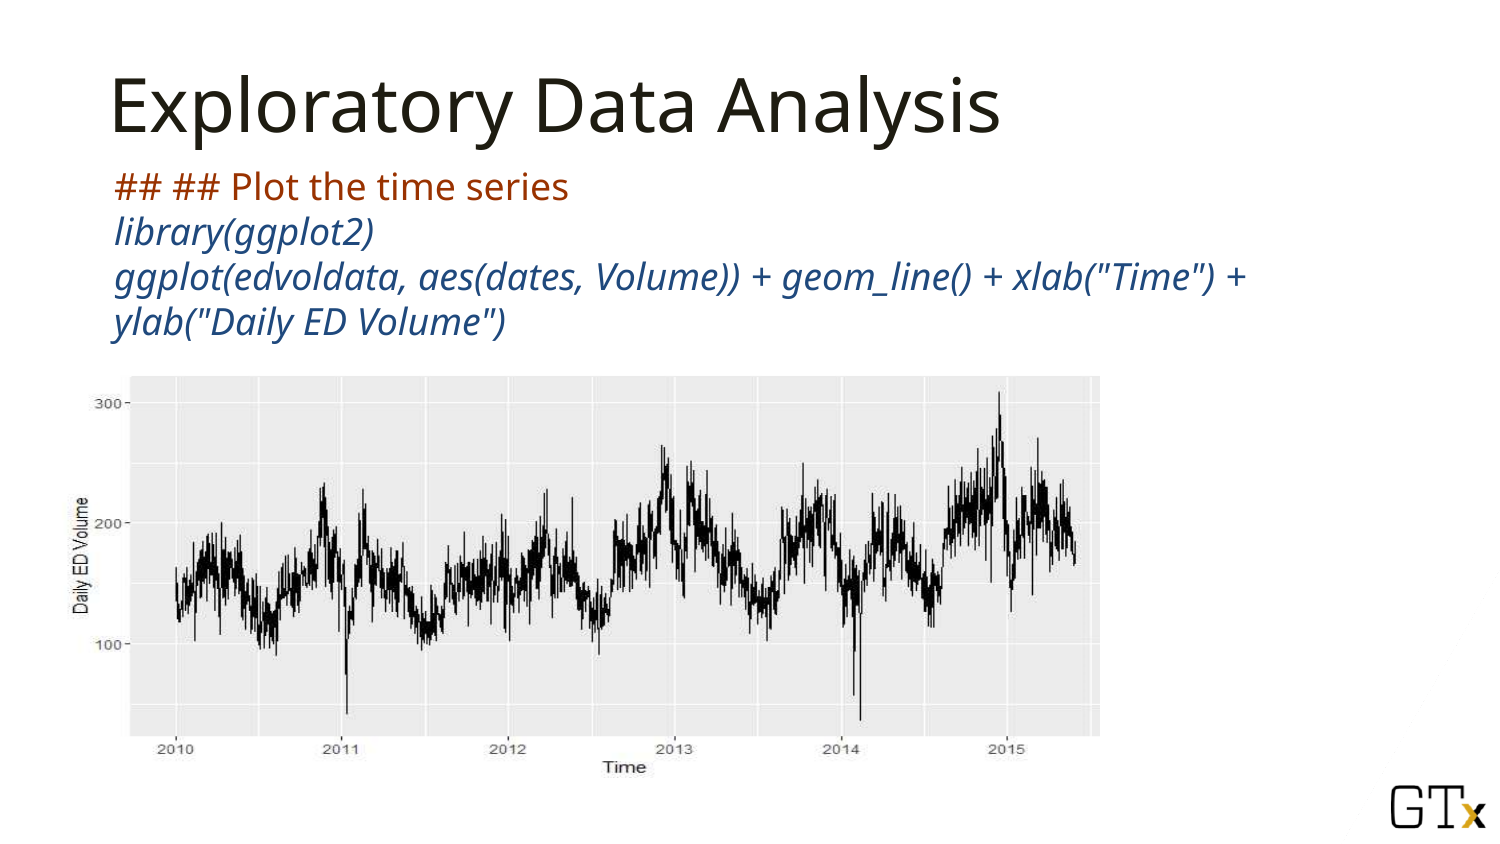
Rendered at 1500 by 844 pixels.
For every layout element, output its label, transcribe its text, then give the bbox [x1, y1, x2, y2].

text_box ## ## Plot the time series library(ggplot2) ggplot(edvoldata, aes(dates, Volume)) + geom_line() + xlab("Time") + ylab("Daily ED Volume") [99, 155, 1354, 351]
text_box Exploratory Data Analysis [93, 49, 1354, 155]
picture [1341, 569, 1500, 844]
picture [60, 375, 1100, 778]
